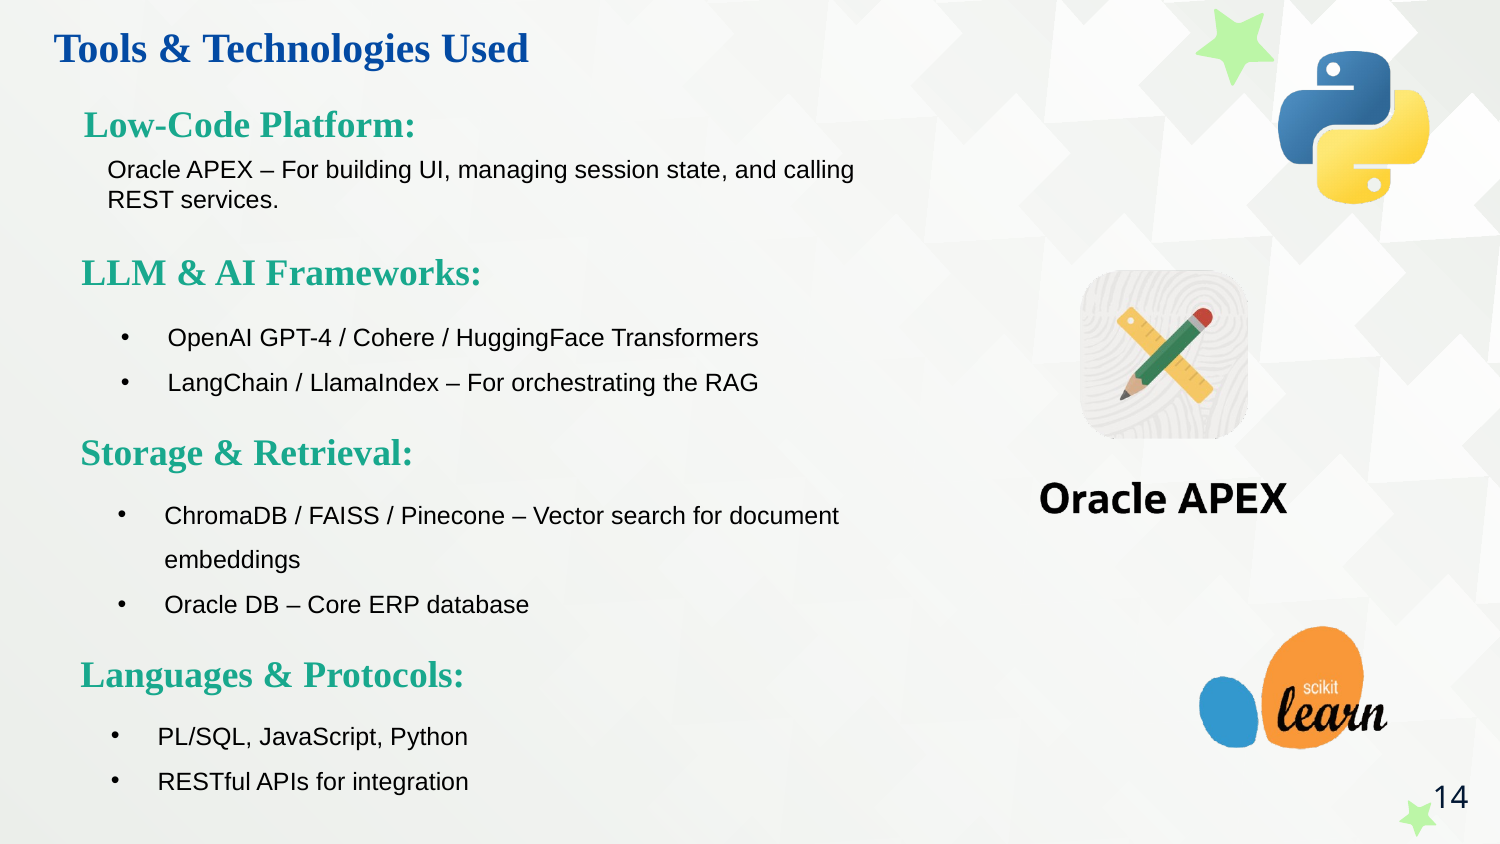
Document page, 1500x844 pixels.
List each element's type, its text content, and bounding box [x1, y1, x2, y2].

text_box Oracle APEX – For building UI, managing session state, and calling REST services. [92, 146, 923, 222]
text_box [1412, 826, 1424, 837]
text_box ChromaDB / FAISS / Pinecone – Vector search for document embeddings Oracle DB – Core ERP database [102, 476, 933, 627]
text_box Tools & Technologies Used [39, 19, 557, 80]
text_box Low-Code Platform: [84, 99, 1241, 156]
slide_number 14 [1421, 826, 1469, 832]
text_box Languages & Protocols: [80, 649, 808, 705]
text_box [1195, 8, 1273, 86]
text_box OpenAI GPT-4 / Cohere / HuggingFace Transformers LangChain / LlamaIndex – For orchestrating the RAG [106, 299, 936, 404]
text_box Storage & Retrieval: [80, 428, 808, 483]
slide_number 14 [1378, 826, 1414, 832]
picture [1109, 579, 1477, 817]
text_box PL/SQL, JavaScript, Python RESTful APIs for integration [96, 698, 847, 803]
picture [995, 50, 1446, 559]
text_box LLM & AI Frameworks: [81, 248, 990, 300]
